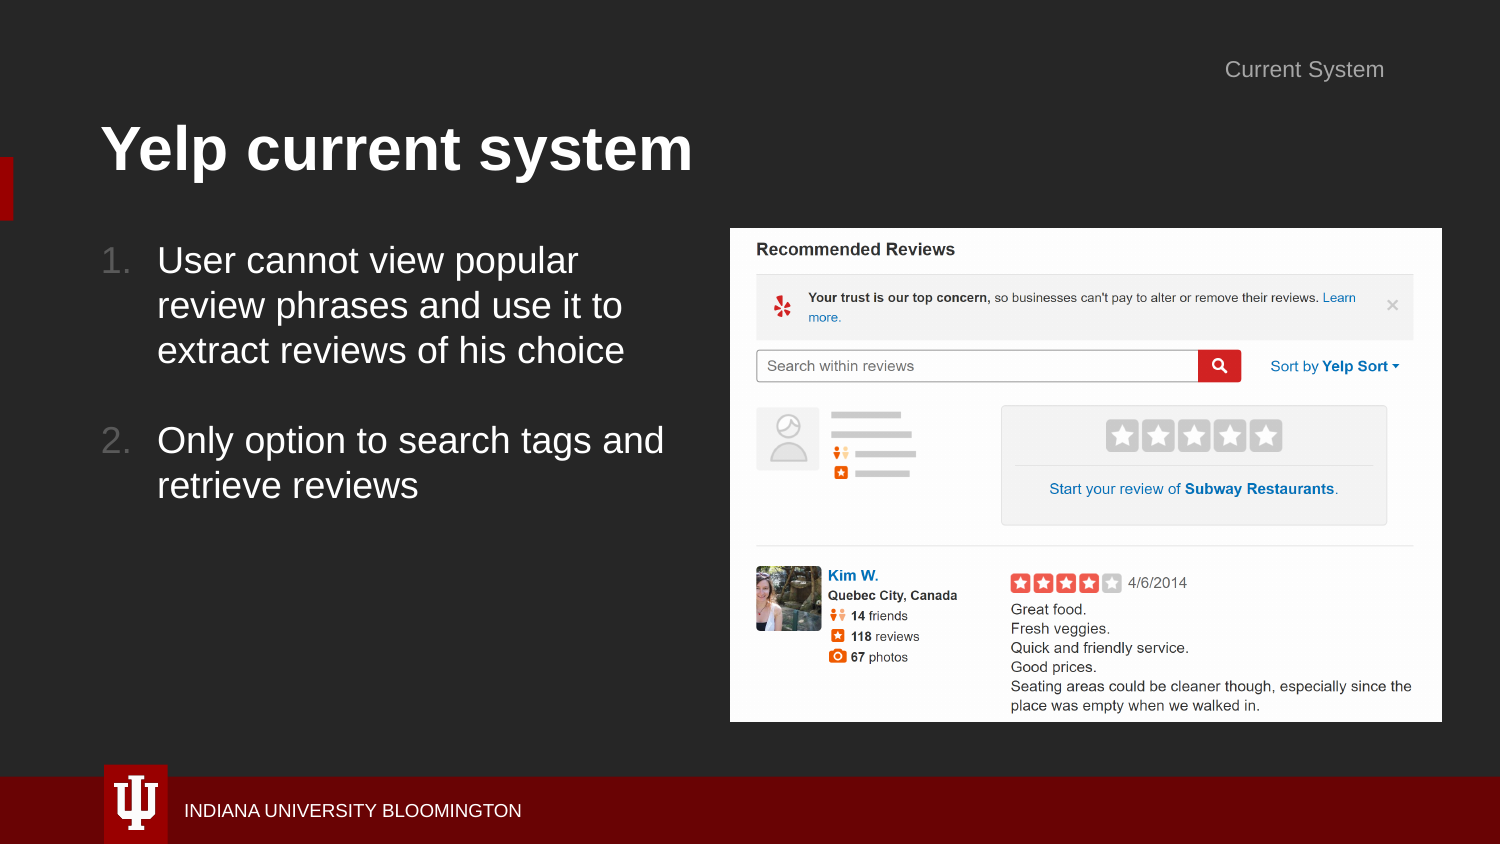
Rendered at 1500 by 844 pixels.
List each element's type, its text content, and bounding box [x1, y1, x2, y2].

title Yelp current system [85, 88, 1399, 203]
subtitle User cannot view popular review phrases and use it to extract reviews of his choice Only option to search tags and retrieve reviews [85, 228, 693, 710]
list Current System [792, 46, 1400, 89]
picture [730, 228, 1443, 723]
picture [114, 775, 158, 830]
